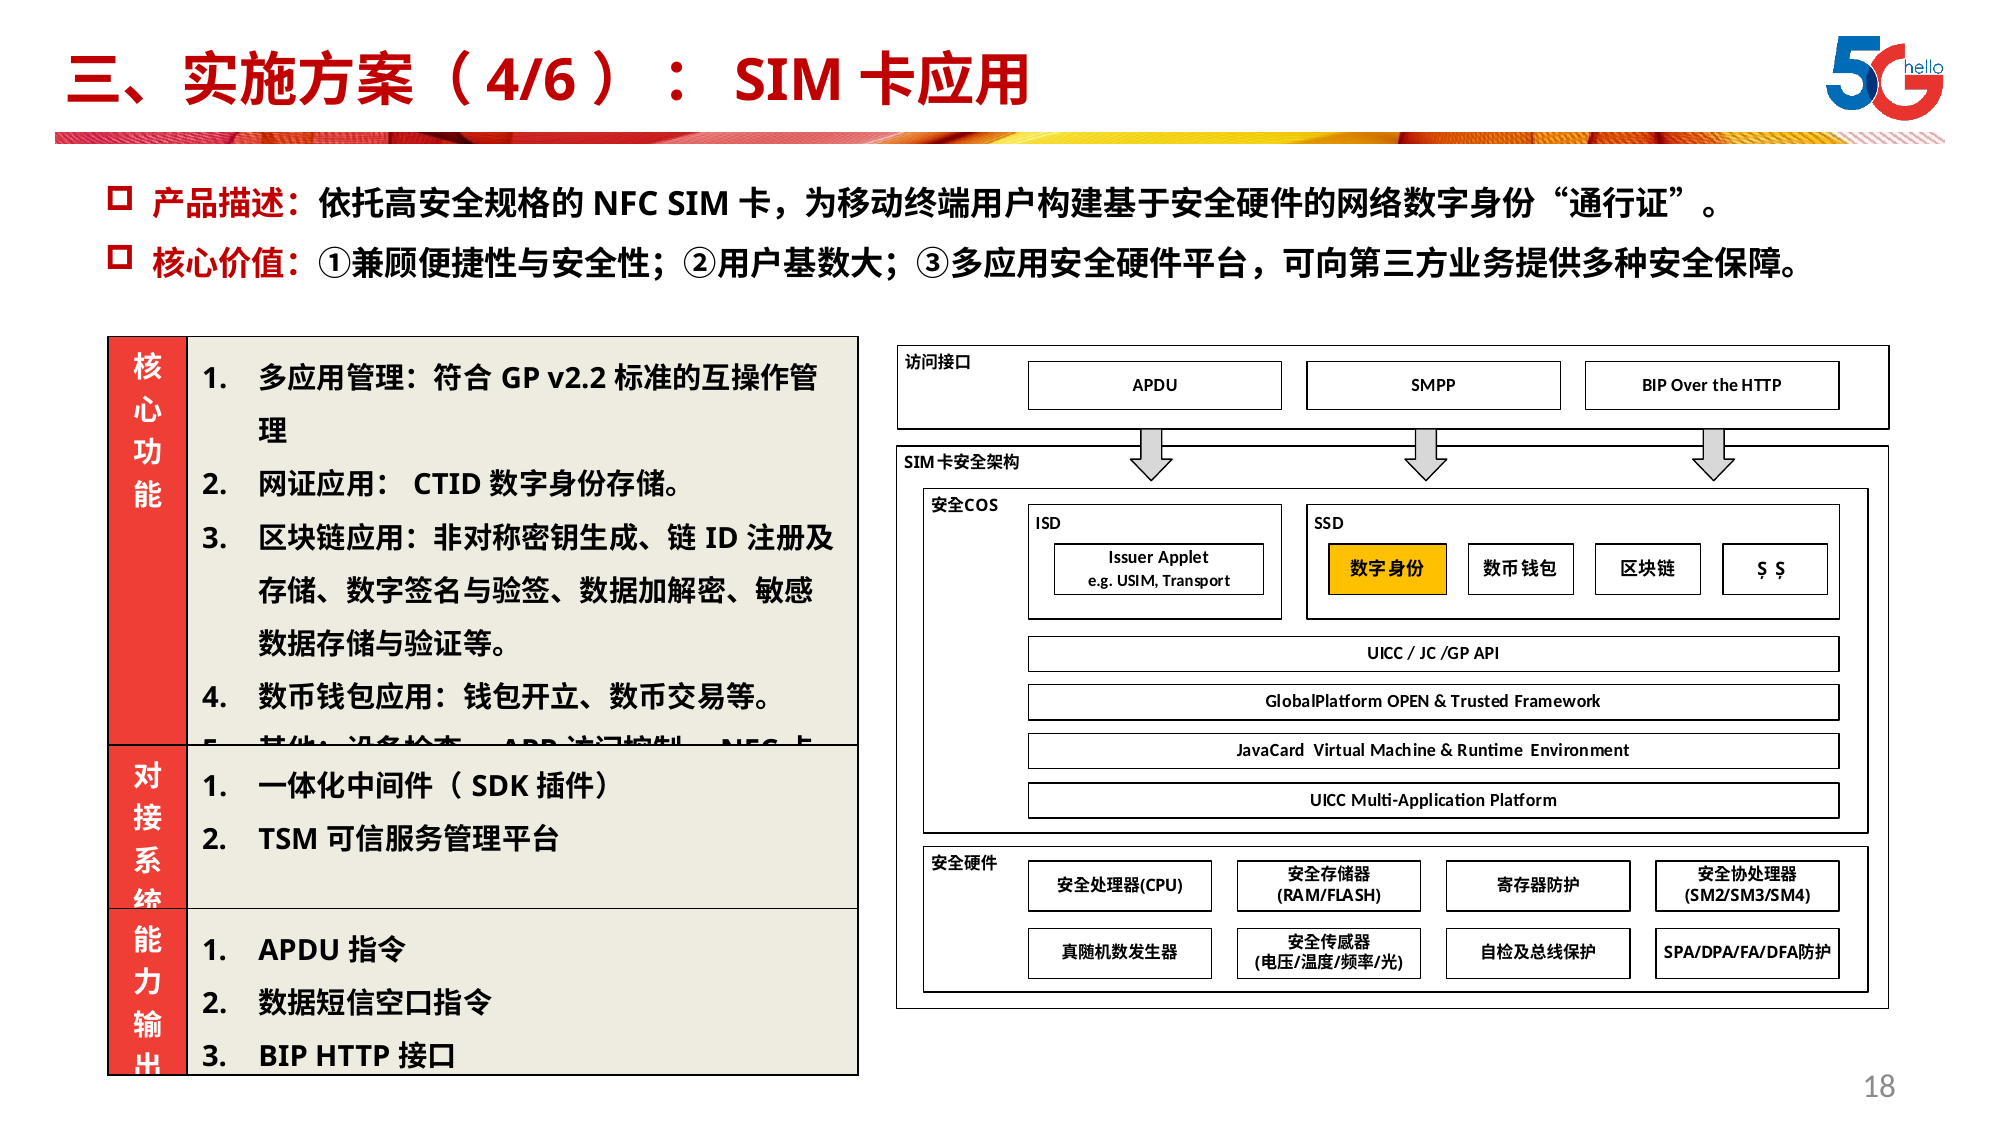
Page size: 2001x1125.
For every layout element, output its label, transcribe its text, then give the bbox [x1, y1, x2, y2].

table_header 多应用管理：符合GP v2.2标准的互操作管理 网证应用：CTID数字身份存储。 区块链应用：非对称密钥生成、链ID注册及存储、数字签名与验签、数据加解密、敏感数据存储与验证等。 数币钱包应用：钱包开立、数币交易等。 其他：设备检查、APP访问控制、NFC卡模拟。 [188, 337, 855, 744]
table_cell 对接系统 [109, 746, 186, 908]
table_header 核心功能 [109, 337, 186, 744]
picture [55, 2, 1992, 147]
table_cell 能力输出 [109, 909, 186, 1074]
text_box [860, 307, 1924, 1044]
text_box 产品描述：依托高安全规格的NFC SIM卡，为移动终端用户构建基于安全硬件的网络数字身份“通行证”。 核心价值：①兼顾便捷性与安全性；②用户基数大；③多应用安全硬件平台，可向第三方业务提供多种安全保障。 [90, 154, 1872, 290]
table_cell APDU指令 数据短信空口指令 BIP HTTP接口 [188, 909, 857, 1074]
title 三、实施方案（4/6） ：SIM卡应用 [53, 22, 1971, 131]
table_cell 一体化中间件（SDK插件） TSM可信服务管理平台 [188, 746, 855, 908]
